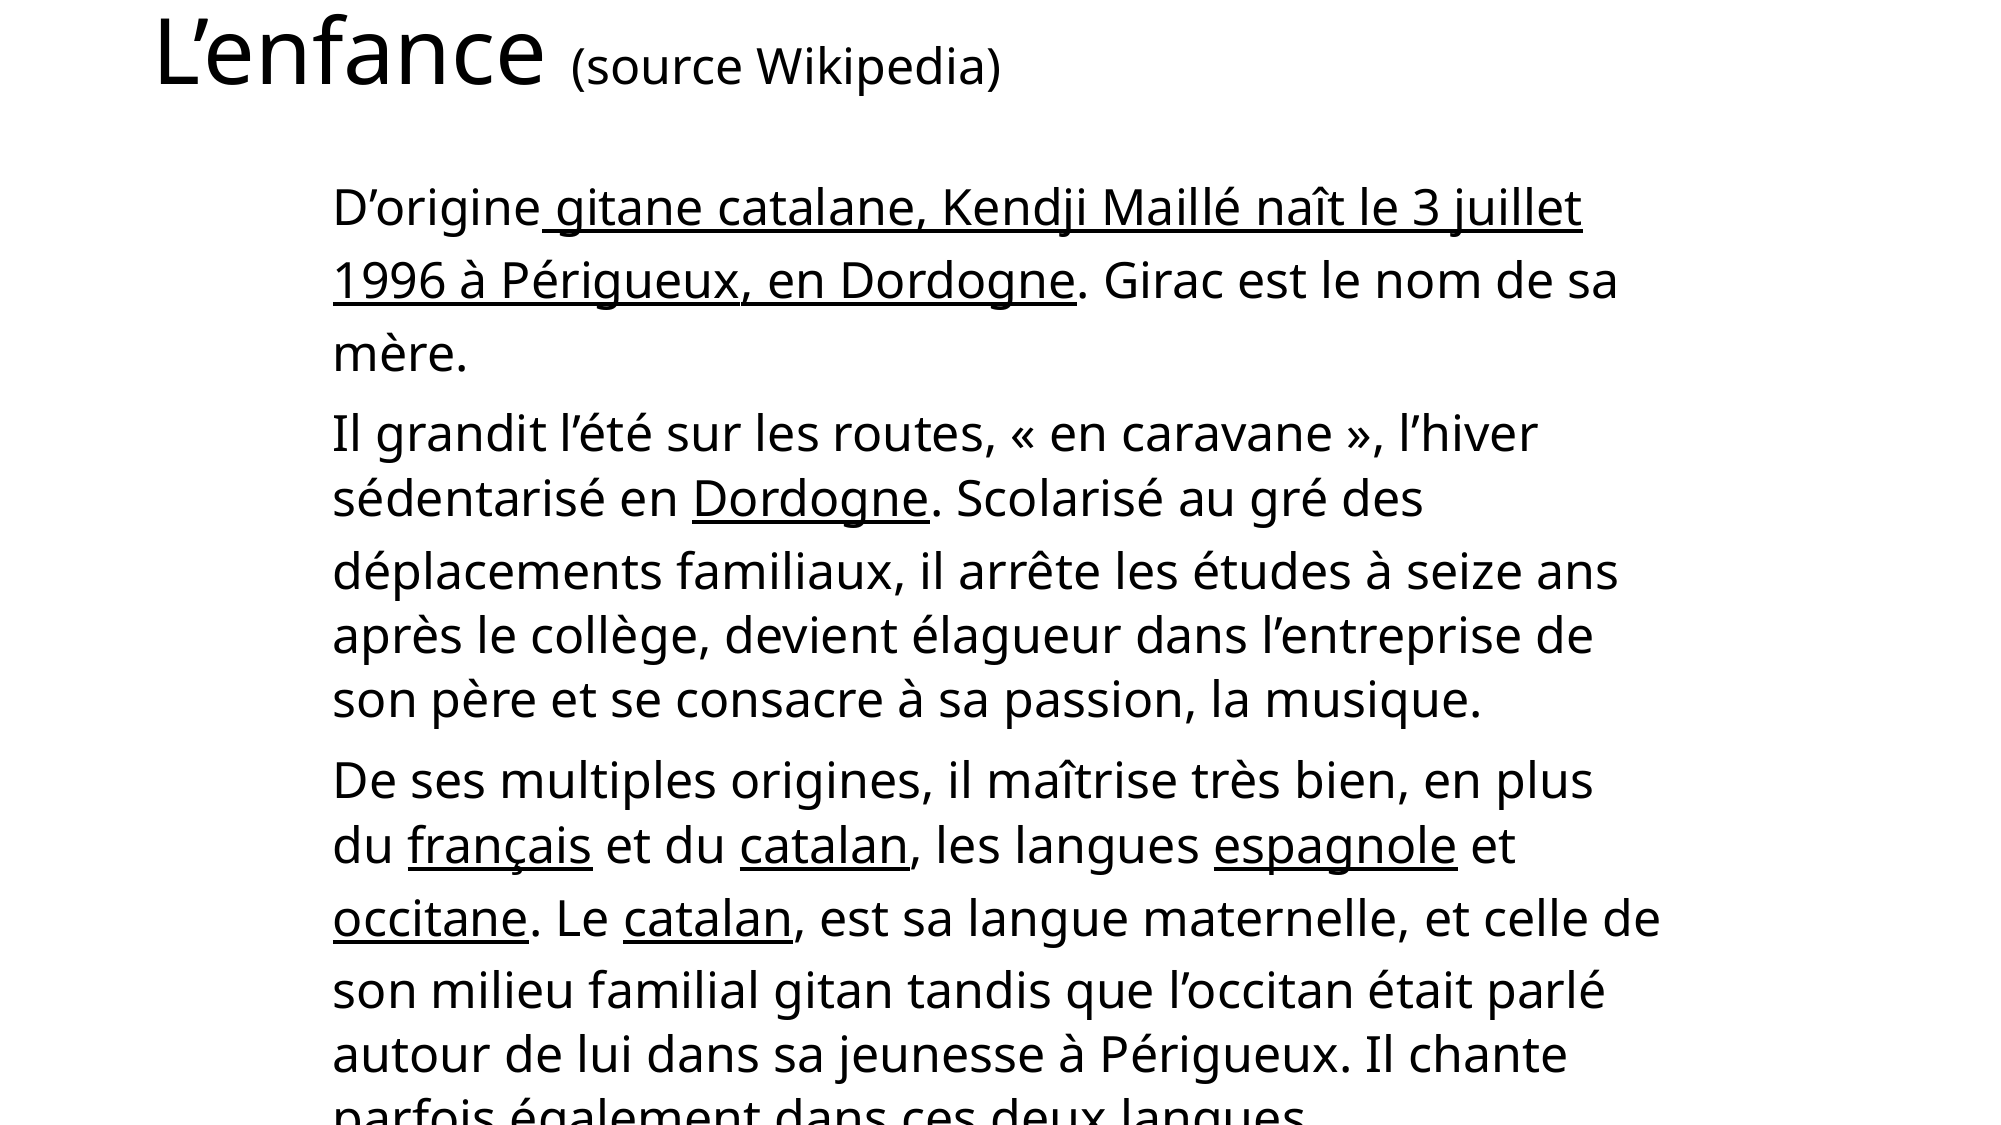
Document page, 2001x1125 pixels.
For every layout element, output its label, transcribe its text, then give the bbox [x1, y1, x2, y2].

text_box D’origine gitane catalane, Kendji Maillé naît le 3 juillet 1996 à Périgueux, en Dordogne. Girac est le nom de sa mère. Il grandit l’été sur les routes, « en caravane », l’hiver sédentarisé en Dordogne. Scolarisé au gré des déplacements familiaux, il arrête les études à seize ans après le collège, devient élagueur dans l’entreprise de son père et se consacre à sa passion, la musique. De ses multiples origines, il maîtrise très bien, en plus du français et du catalan, les langues espagnole et occitane. Le catalan, est sa langue maternelle, et celle de son milieu familial gitan tandis que l’occitan était parlé autour de lui dans sa jeunesse à Périgueux. Il chante parfois également dans ces deux langues. [318, 163, 1687, 1125]
title L’enfance (source Wikipedia) [137, 0, 1863, 164]
